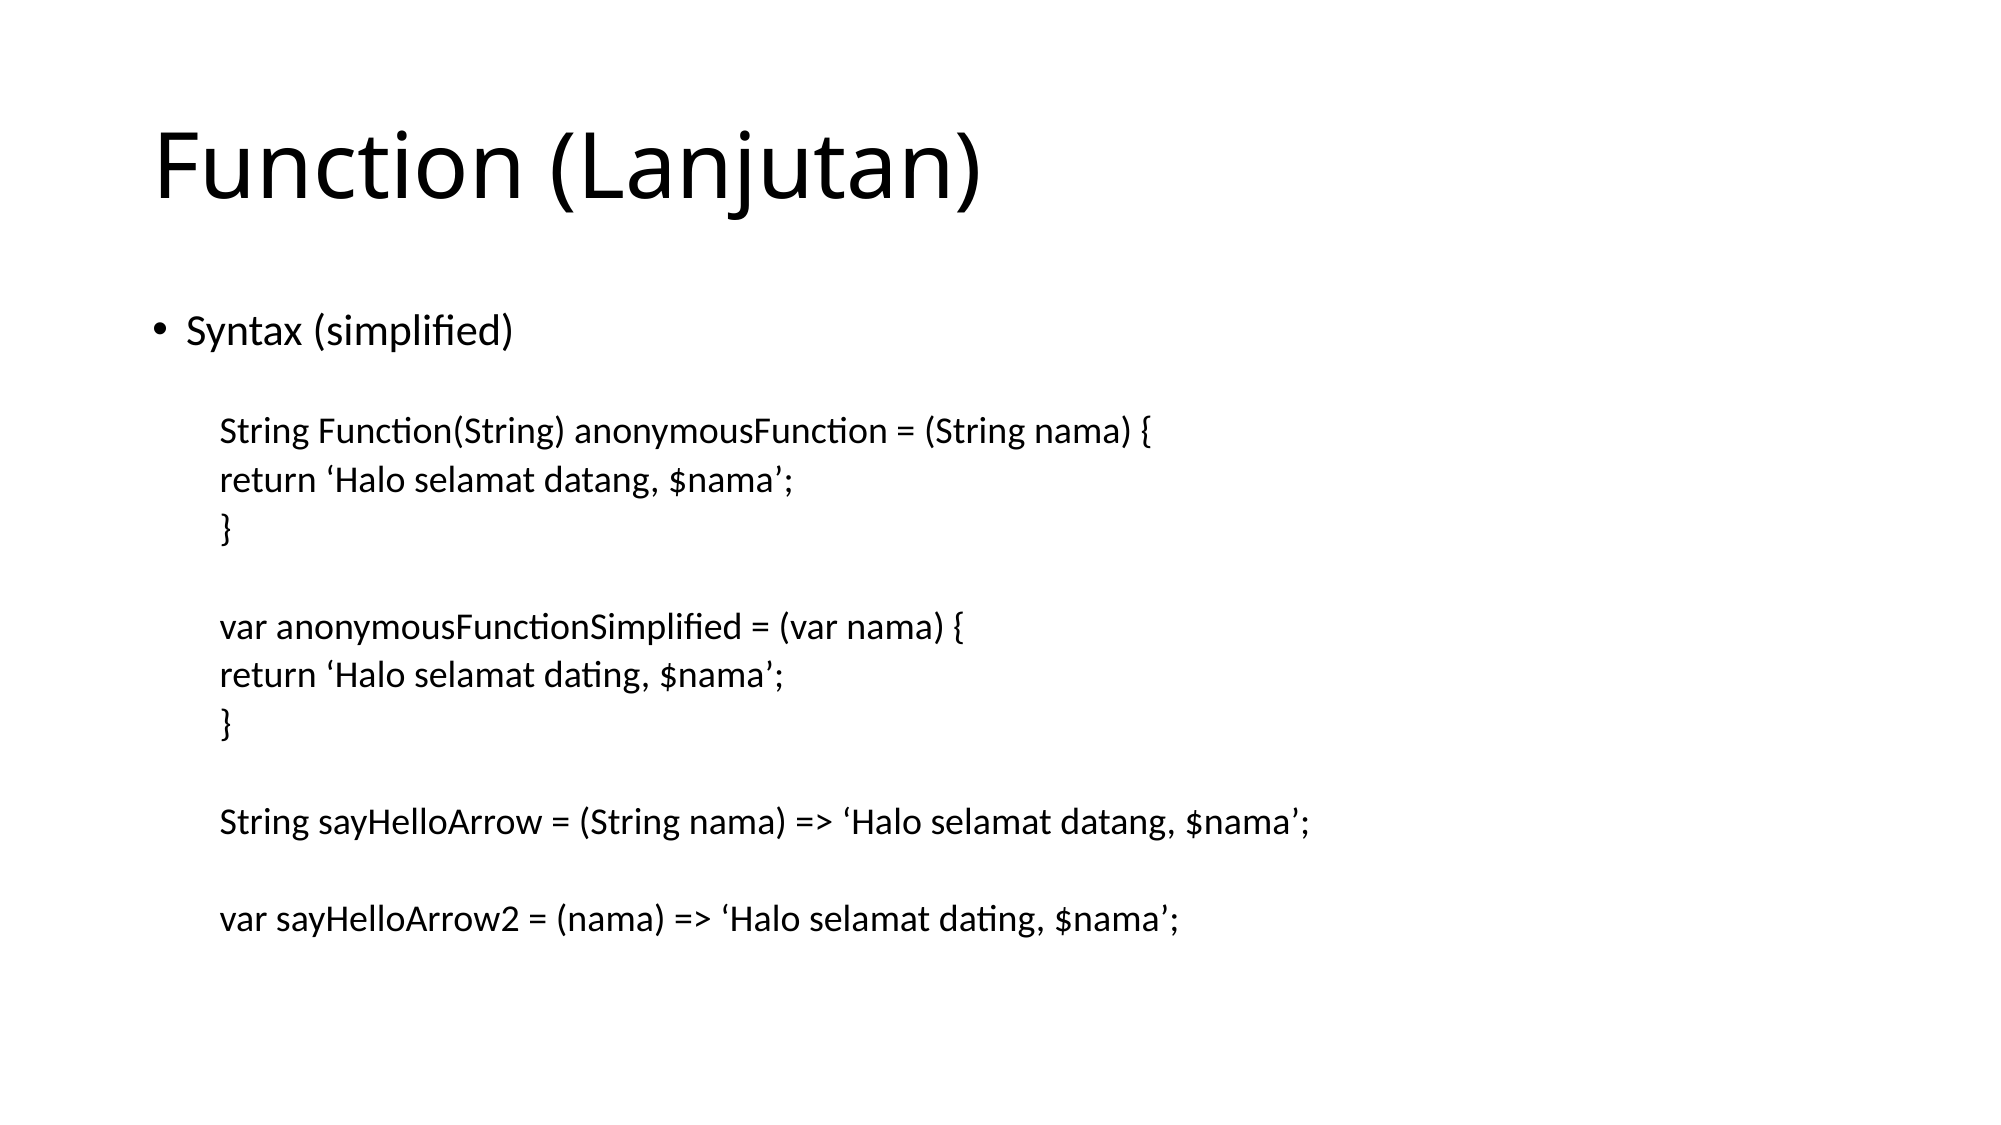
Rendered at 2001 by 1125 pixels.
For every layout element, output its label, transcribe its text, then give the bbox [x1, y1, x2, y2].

title Function (Lanjutan) [137, 59, 1863, 278]
list Syntax (simplified) String Function(String) anonymousFunction = (String nama) { return ‘Halo selamat datang, $nama’; } var anonymousFunctionSimplified = (var nama) { return ‘Halo selamat dating, $nama’; } String sayHelloArrow = (String nama) => ‘Halo selamat datang, $nama’; var sayHelloArrow2 = (nama) => ‘Halo selamat dating, $nama’; [137, 299, 1863, 1014]
